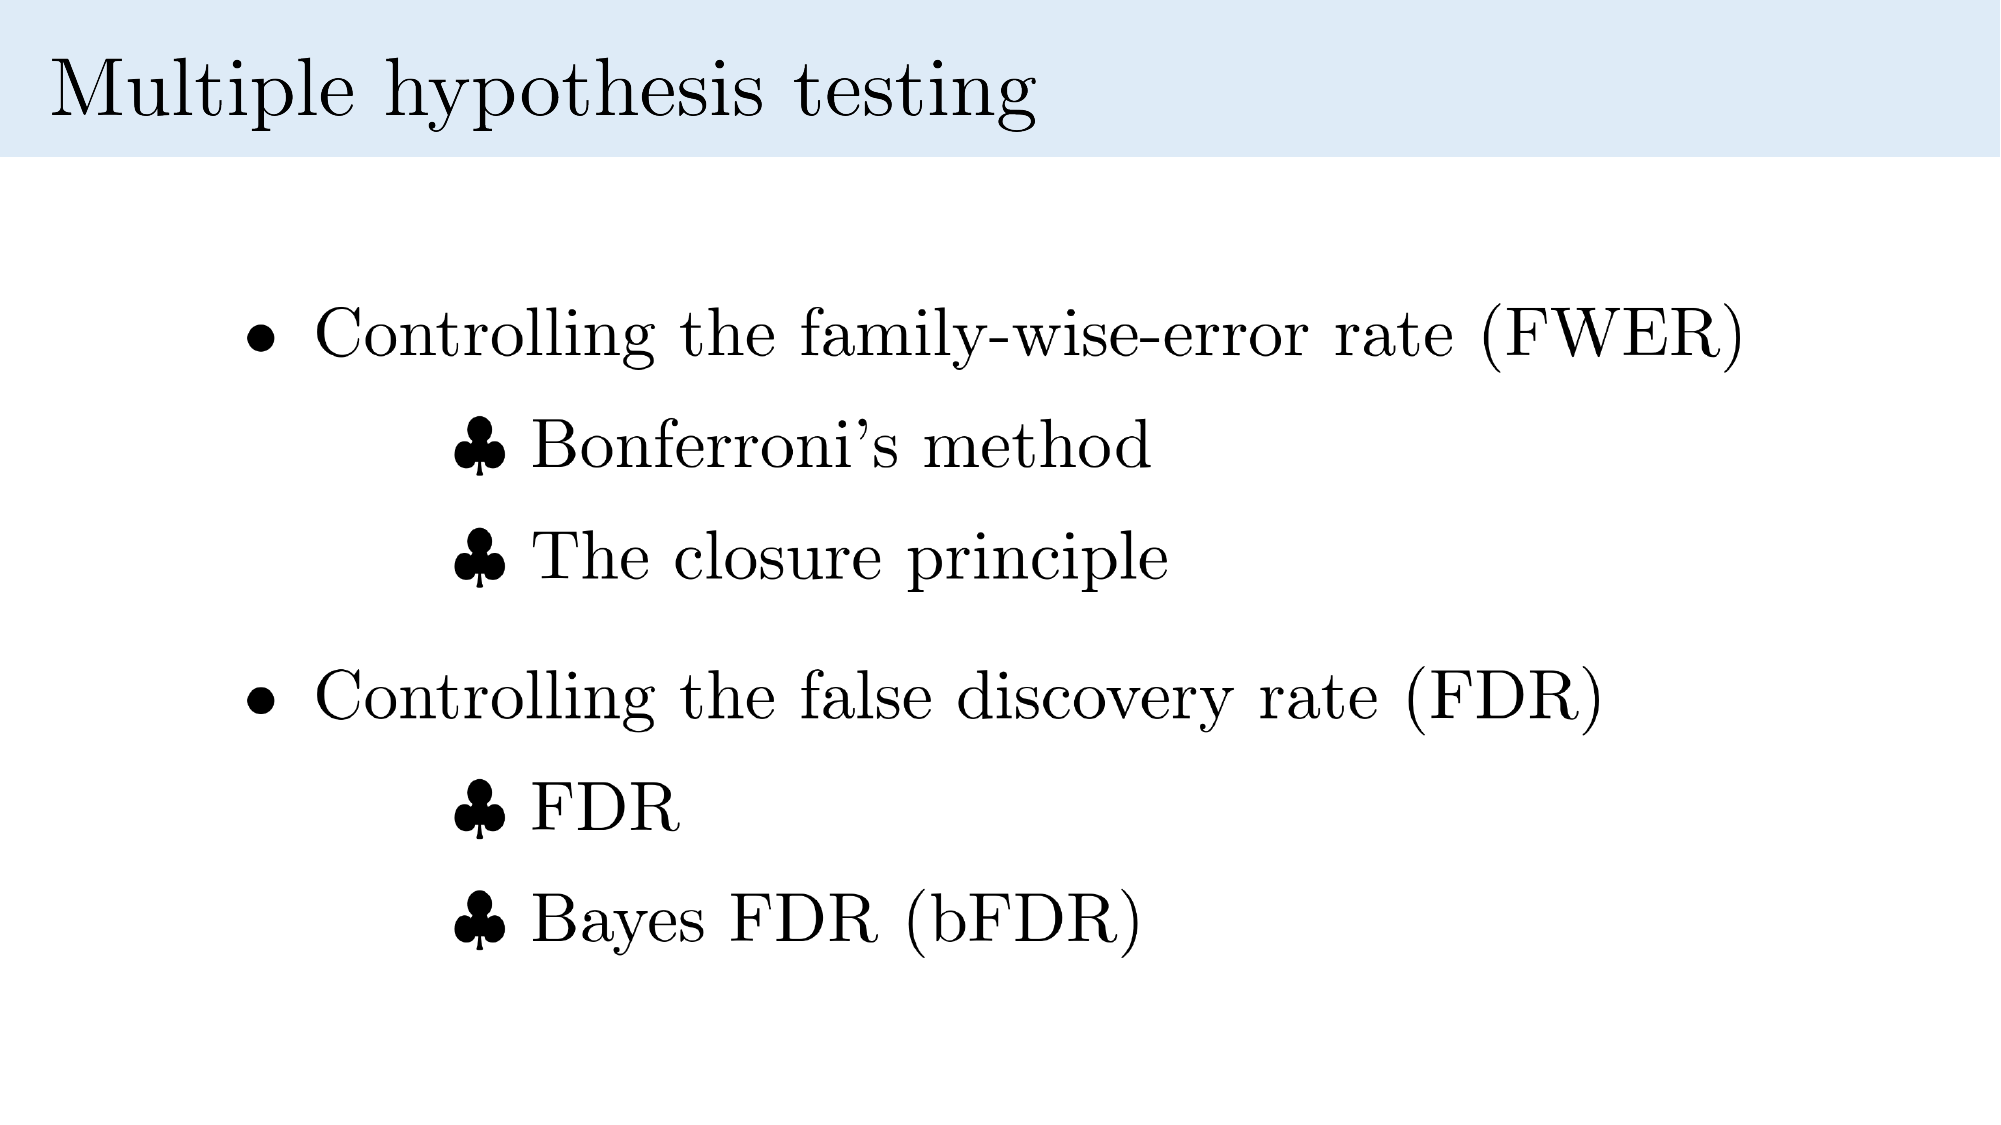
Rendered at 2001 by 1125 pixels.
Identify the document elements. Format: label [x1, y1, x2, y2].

text_box [0, 0, 2000, 157]
picture [52, 57, 1036, 132]
picture [247, 303, 1740, 958]
